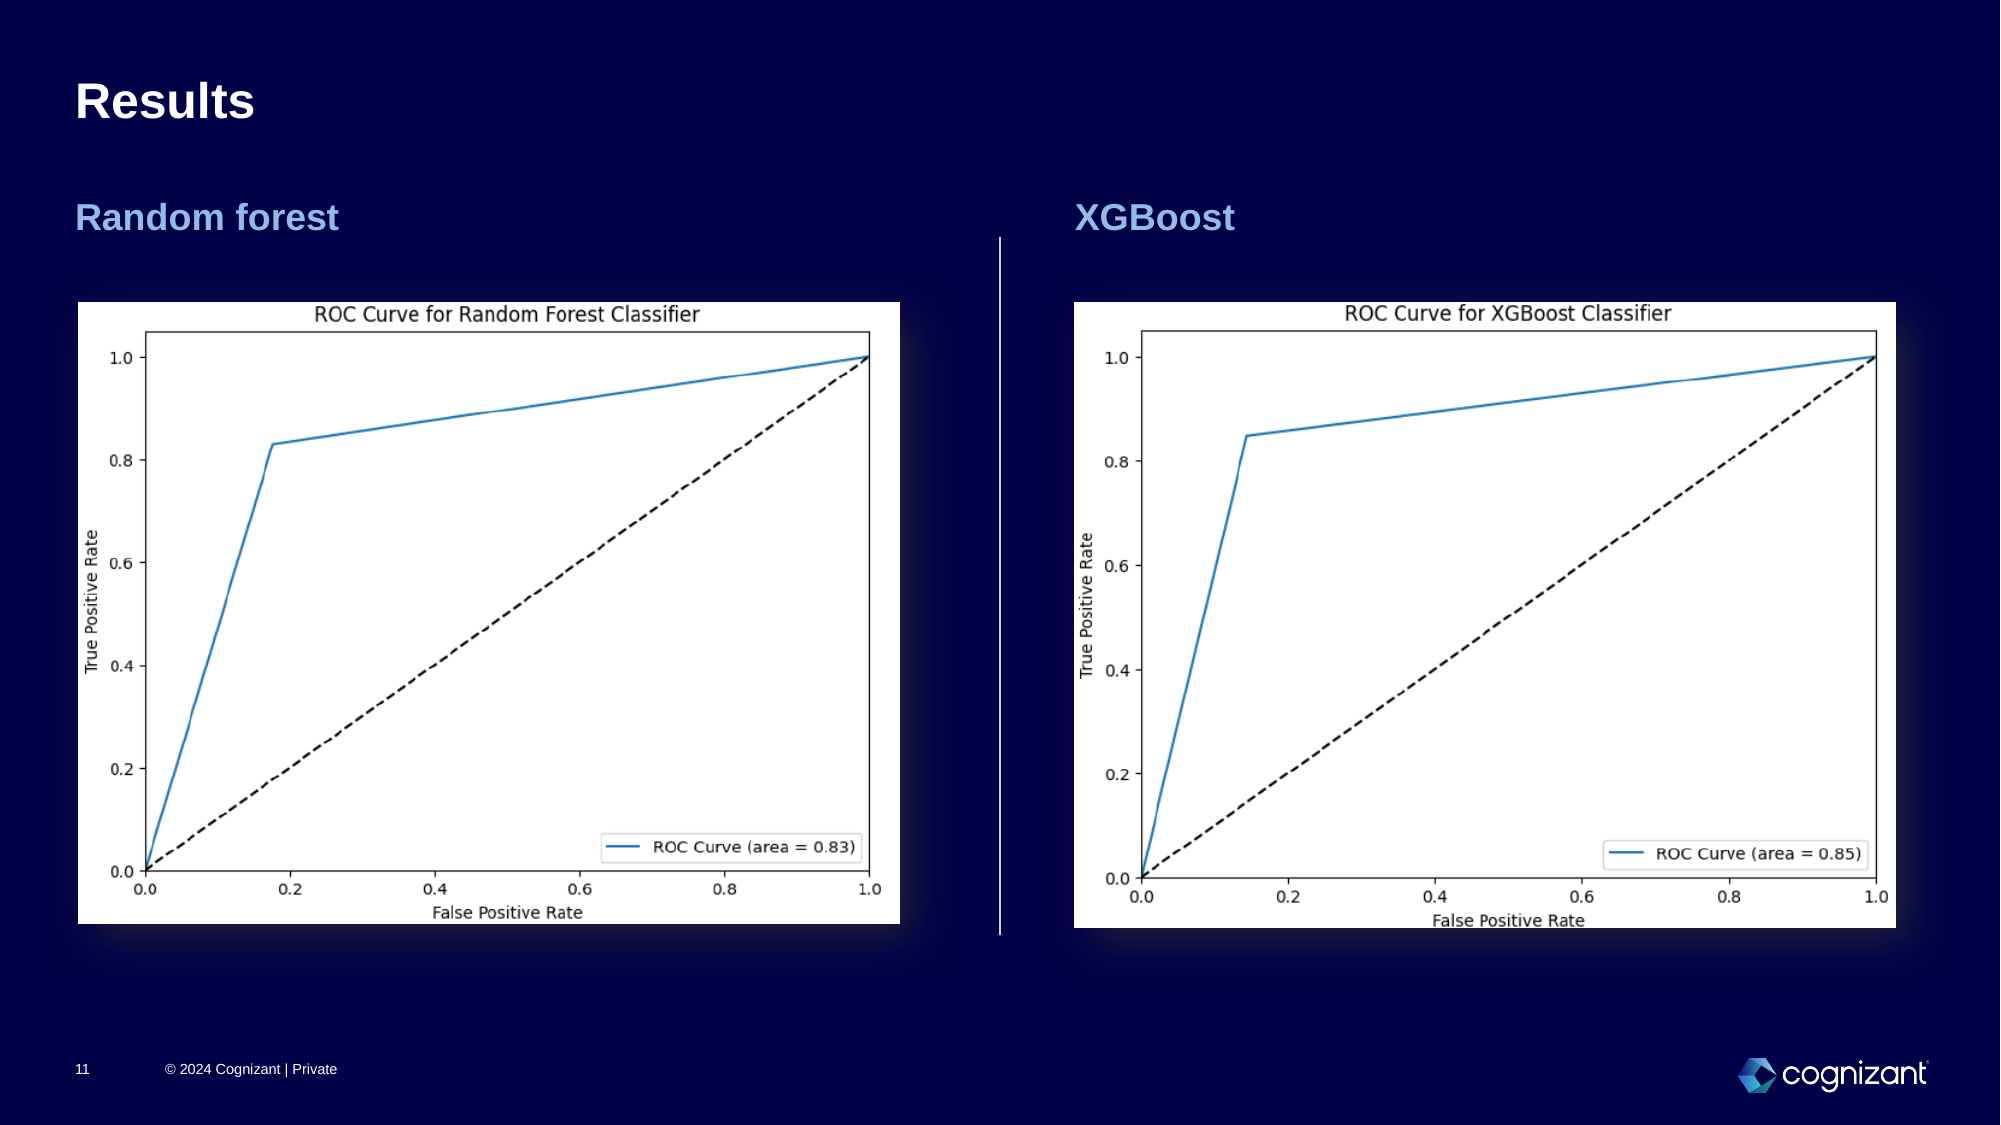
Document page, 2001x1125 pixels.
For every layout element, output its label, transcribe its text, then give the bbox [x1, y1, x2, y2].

title Results [75, 75, 1925, 130]
picture [78, 301, 900, 925]
picture [1737, 1058, 1930, 1093]
slide_number 11 [75, 1050, 135, 1088]
footer © 2024 Cognizant | Private [165, 1050, 390, 1088]
picture [1074, 301, 1897, 929]
list XGBoost [1074, 191, 1925, 238]
list Random forest [75, 191, 930, 238]
